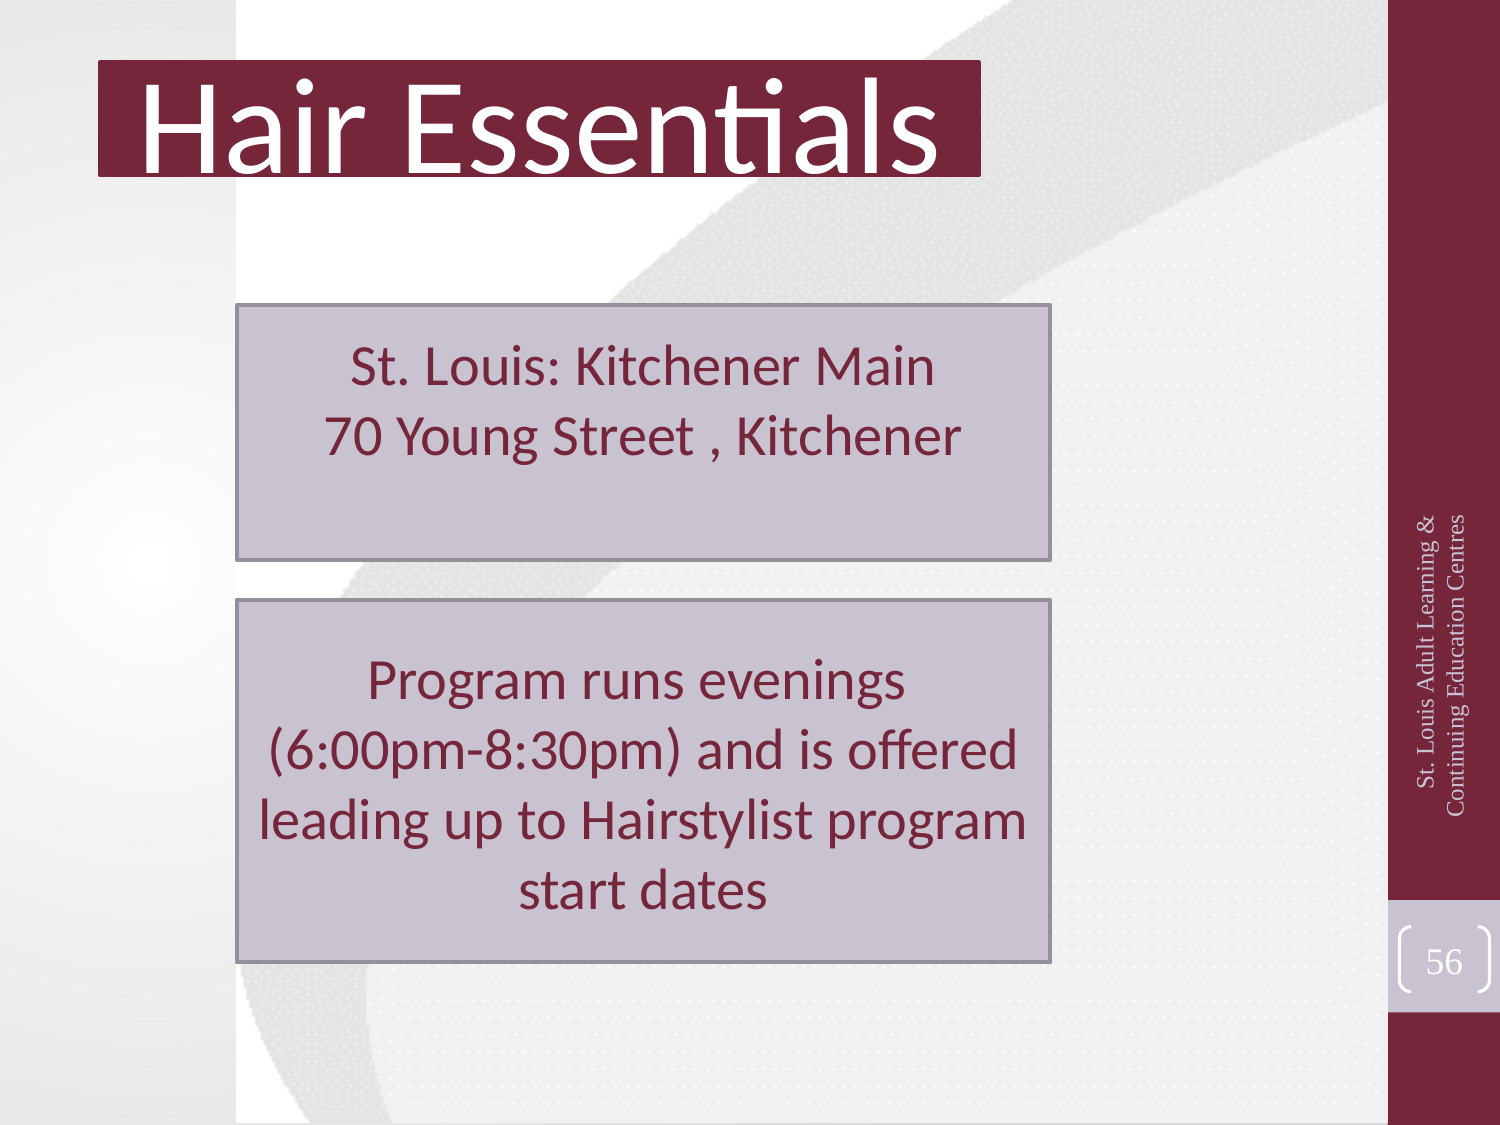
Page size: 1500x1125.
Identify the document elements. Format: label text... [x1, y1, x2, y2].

text_box Hair Essentials [98, 60, 233, 177]
picture [236, 0, 1388, 1123]
slide_number 56 [1399, 925, 1492, 994]
footer St. Louis Adult Learning & Continuing Education Centres [1408, 500, 1469, 889]
